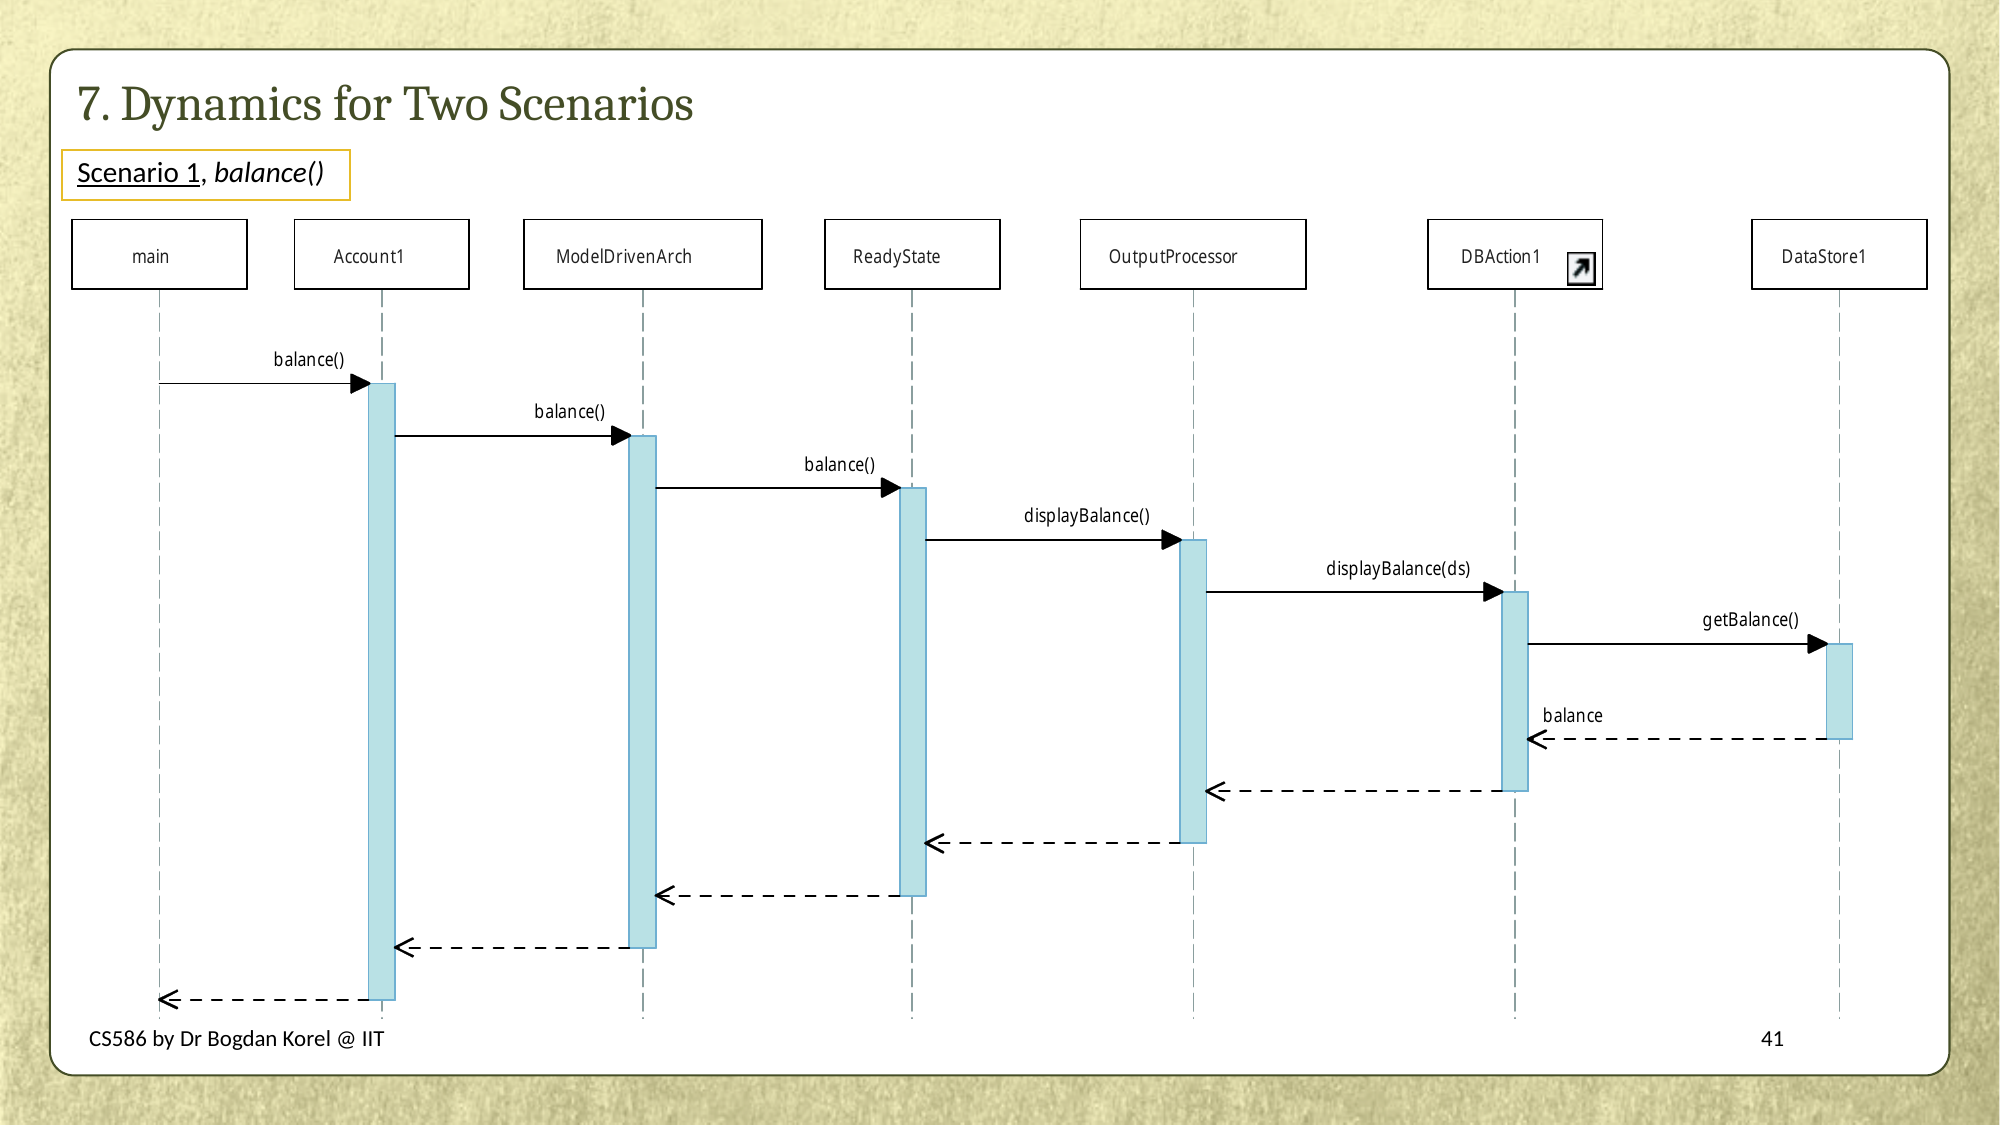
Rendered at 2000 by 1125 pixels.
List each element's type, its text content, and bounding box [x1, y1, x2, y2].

footer CS586 by Dr Bogdan Korel @ IIT [74, 1019, 1291, 1063]
list Scenario 1, balance() [61, 149, 351, 201]
title 7. Dynamics for Two Scenarios [62, 62, 1662, 142]
picture [62, 208, 1938, 1019]
slide_number 41 [1682, 1019, 1800, 1063]
